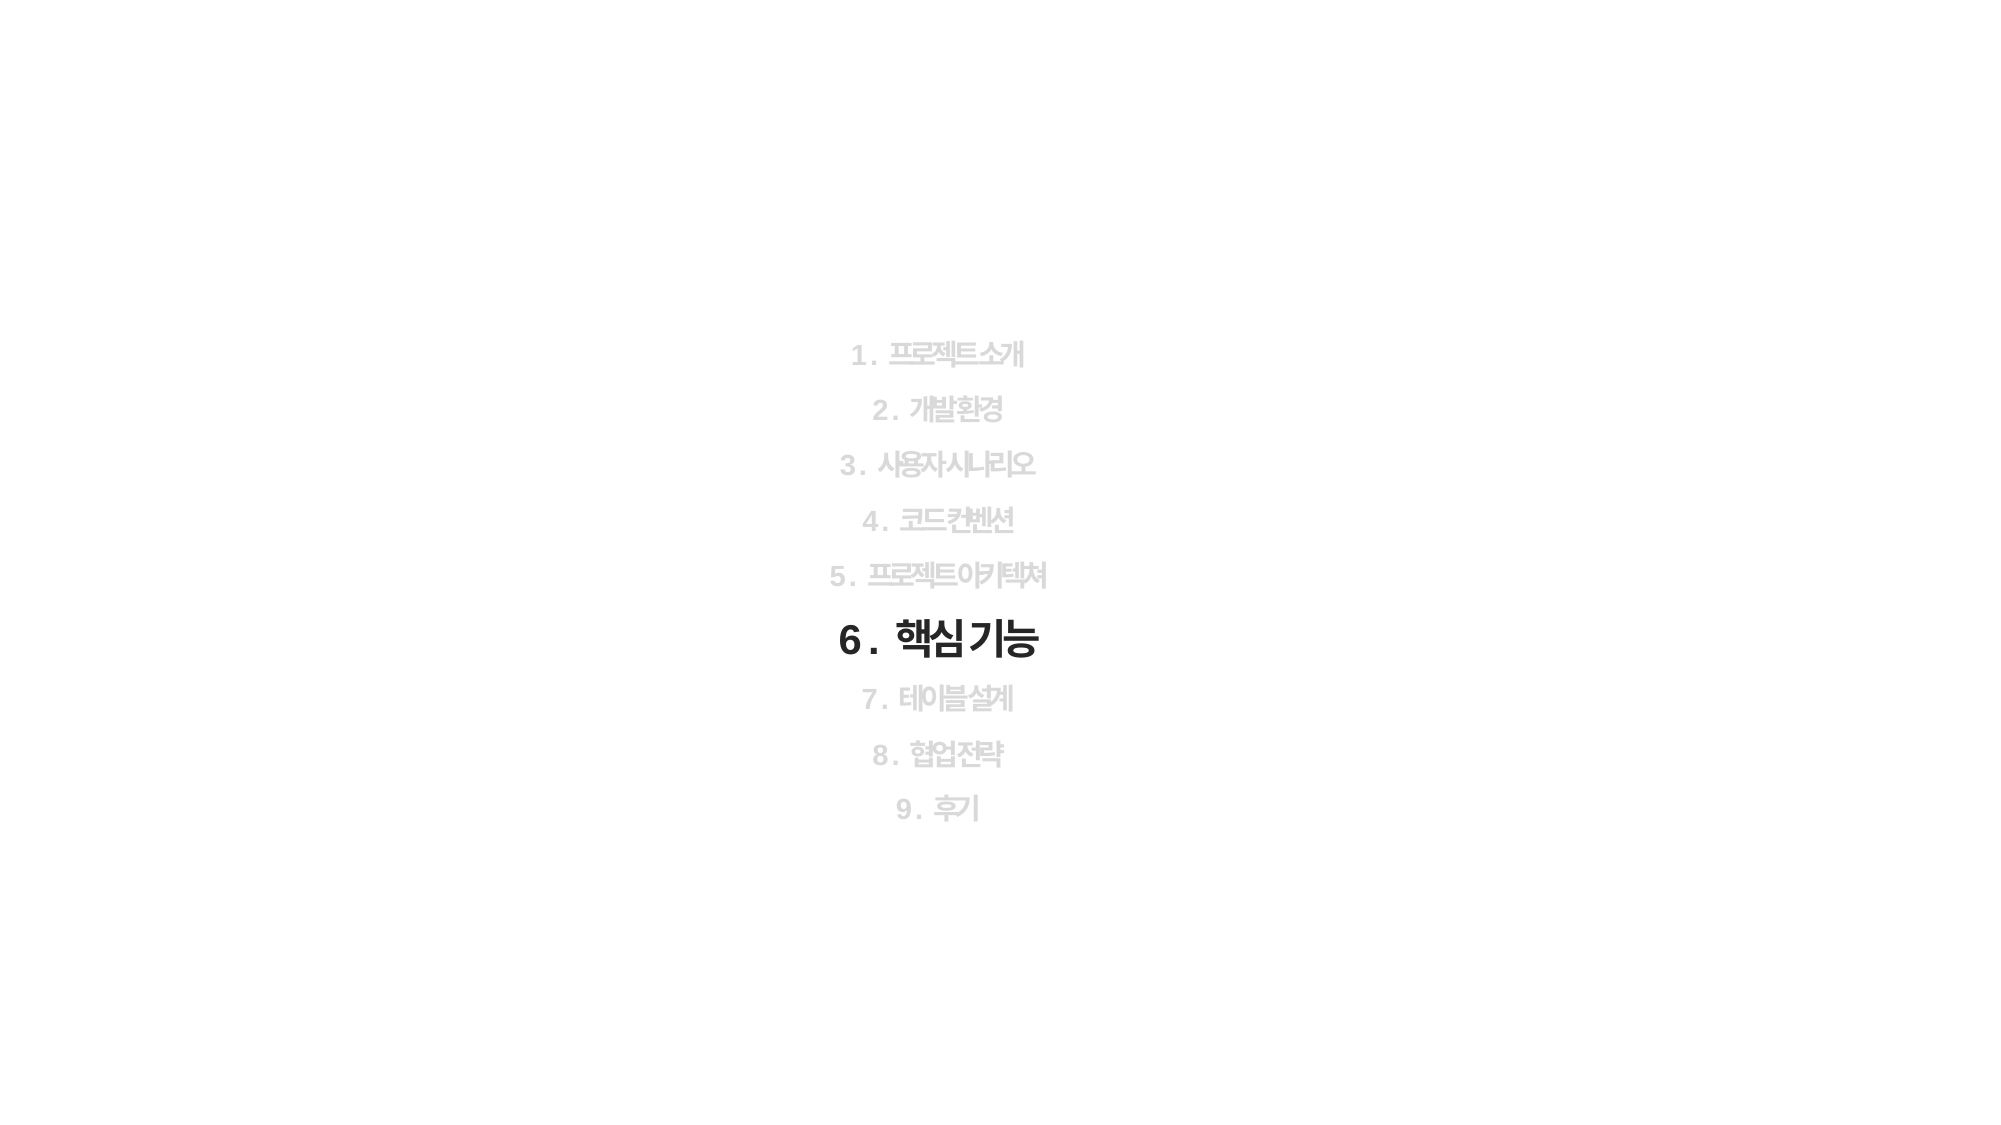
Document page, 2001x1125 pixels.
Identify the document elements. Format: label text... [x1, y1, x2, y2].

text_box 2 . 개발 환경 [609, 376, 1269, 431]
text_box 1 . 프로젝트 소개 [609, 321, 1269, 376]
text_box 6 . 핵심 기능 [610, 594, 1269, 665]
text_box 5 . 프로젝트 아키텍쳐 [610, 541, 1269, 594]
text_box 9 . 후기 [609, 775, 1269, 834]
text_box 4 . 코드 컨벤션 [610, 486, 1269, 541]
text_box 3 . 사용자 시나리오 [609, 431, 1269, 490]
text_box 8 . 협업 전략 [609, 721, 1269, 775]
text_box 7 . 테이블 설계 [609, 665, 1269, 721]
